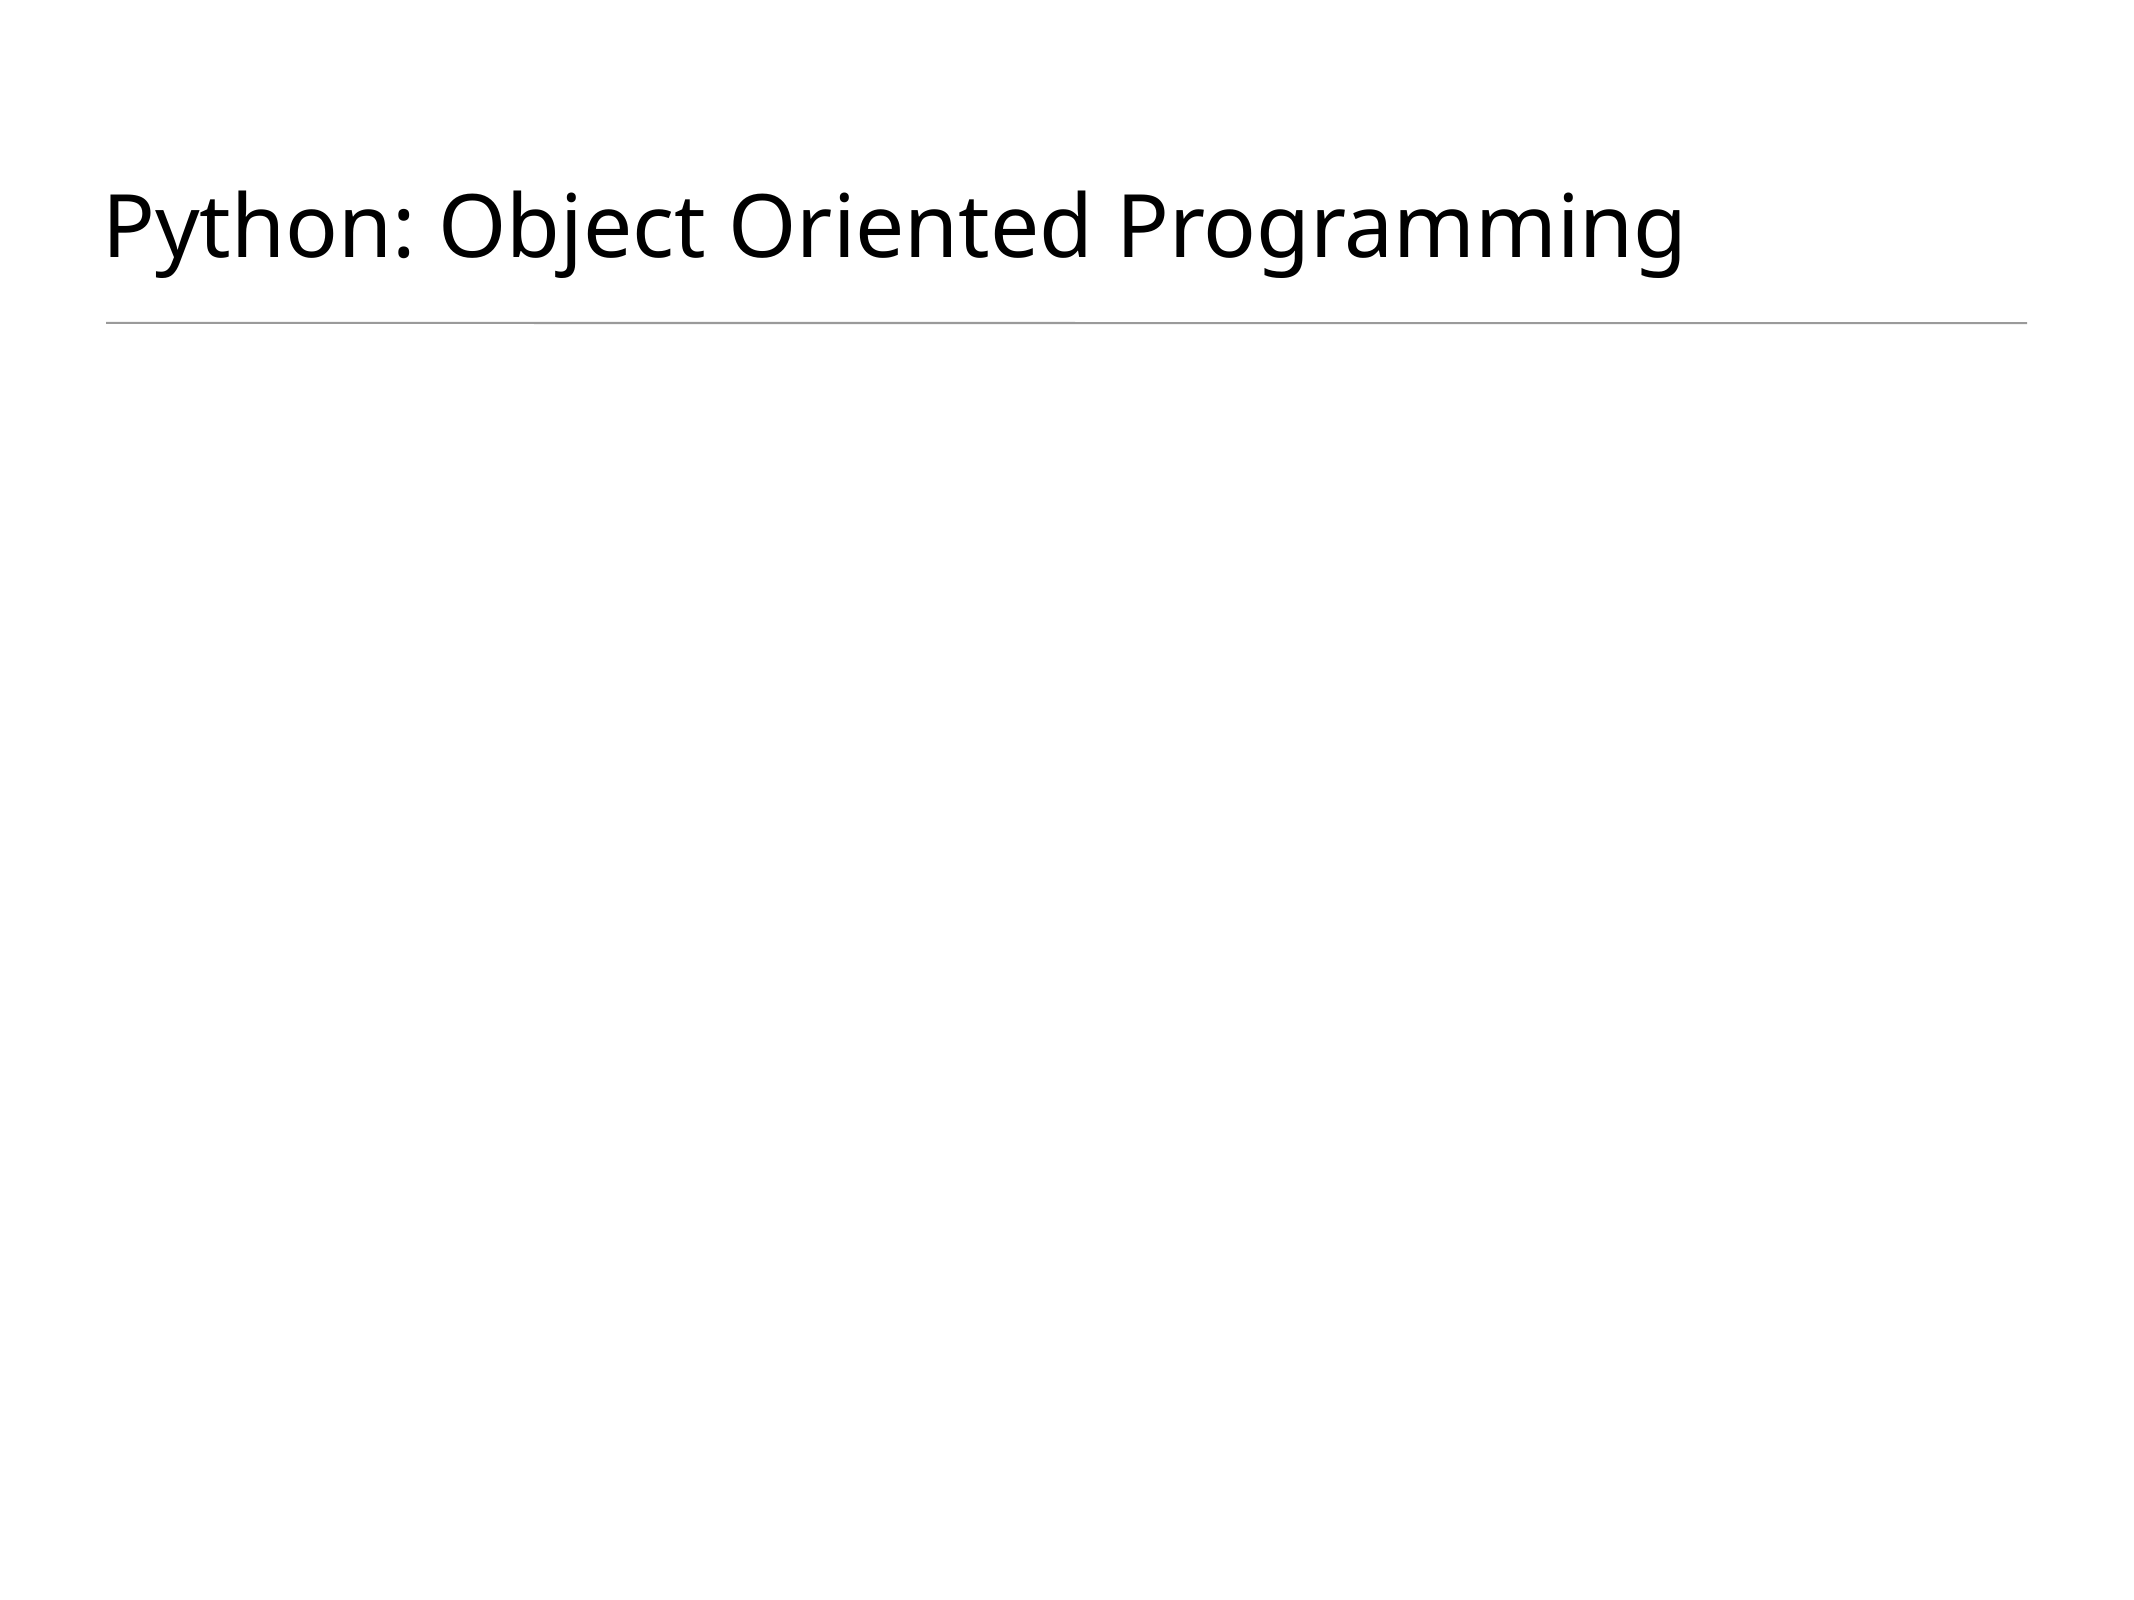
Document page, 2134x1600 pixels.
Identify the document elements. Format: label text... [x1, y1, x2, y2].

title Python: Object Oriented Programming [93, 0, 2041, 284]
